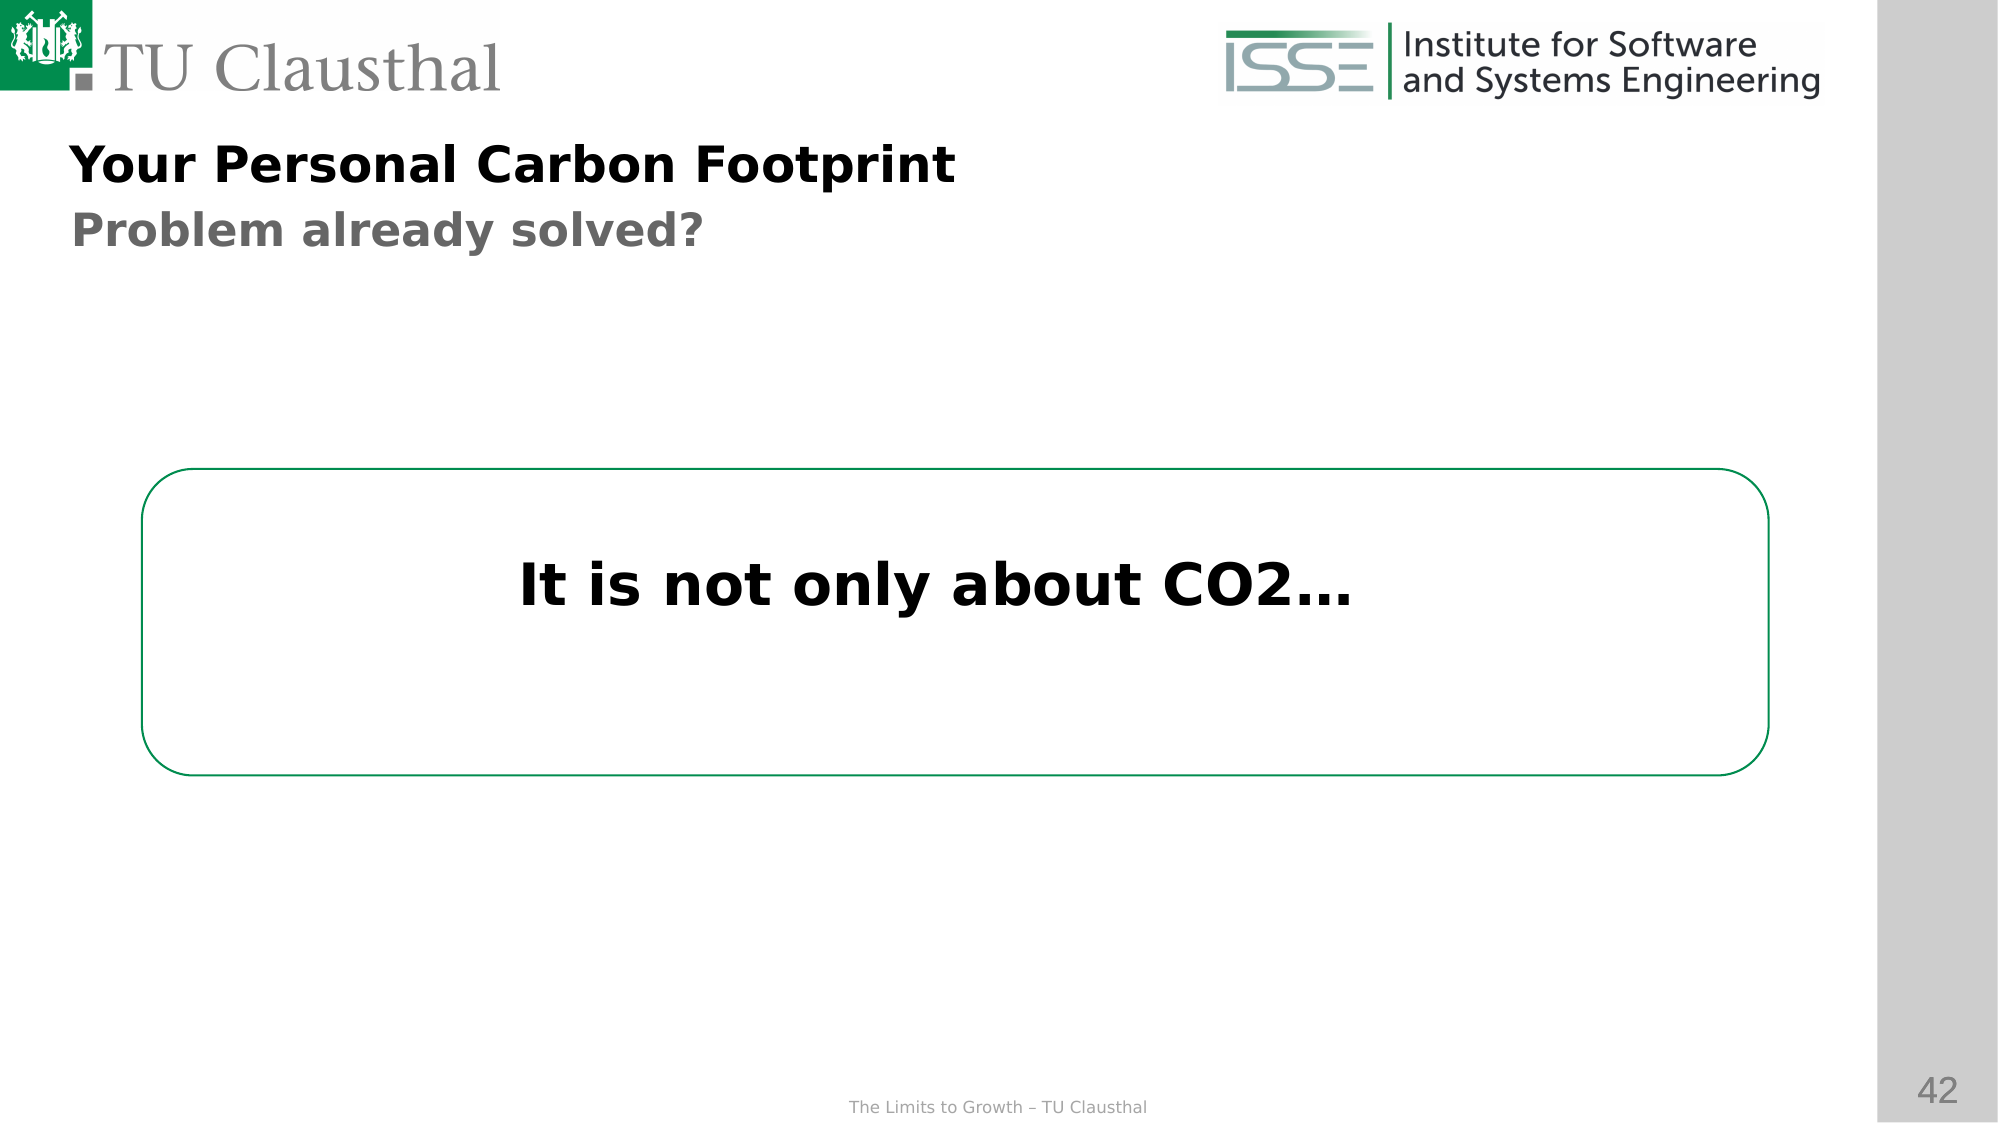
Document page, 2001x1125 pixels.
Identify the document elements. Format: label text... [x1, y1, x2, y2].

picture [0, 0, 500, 91]
text_box [140, 467, 1770, 777]
text_box Your Personal Carbon Footprint [55, 125, 1817, 206]
text_box It is not only about CO2… [55, 208, 1817, 1033]
text_box Problem already solved? [70, 188, 1769, 269]
picture [1218, 22, 1825, 106]
